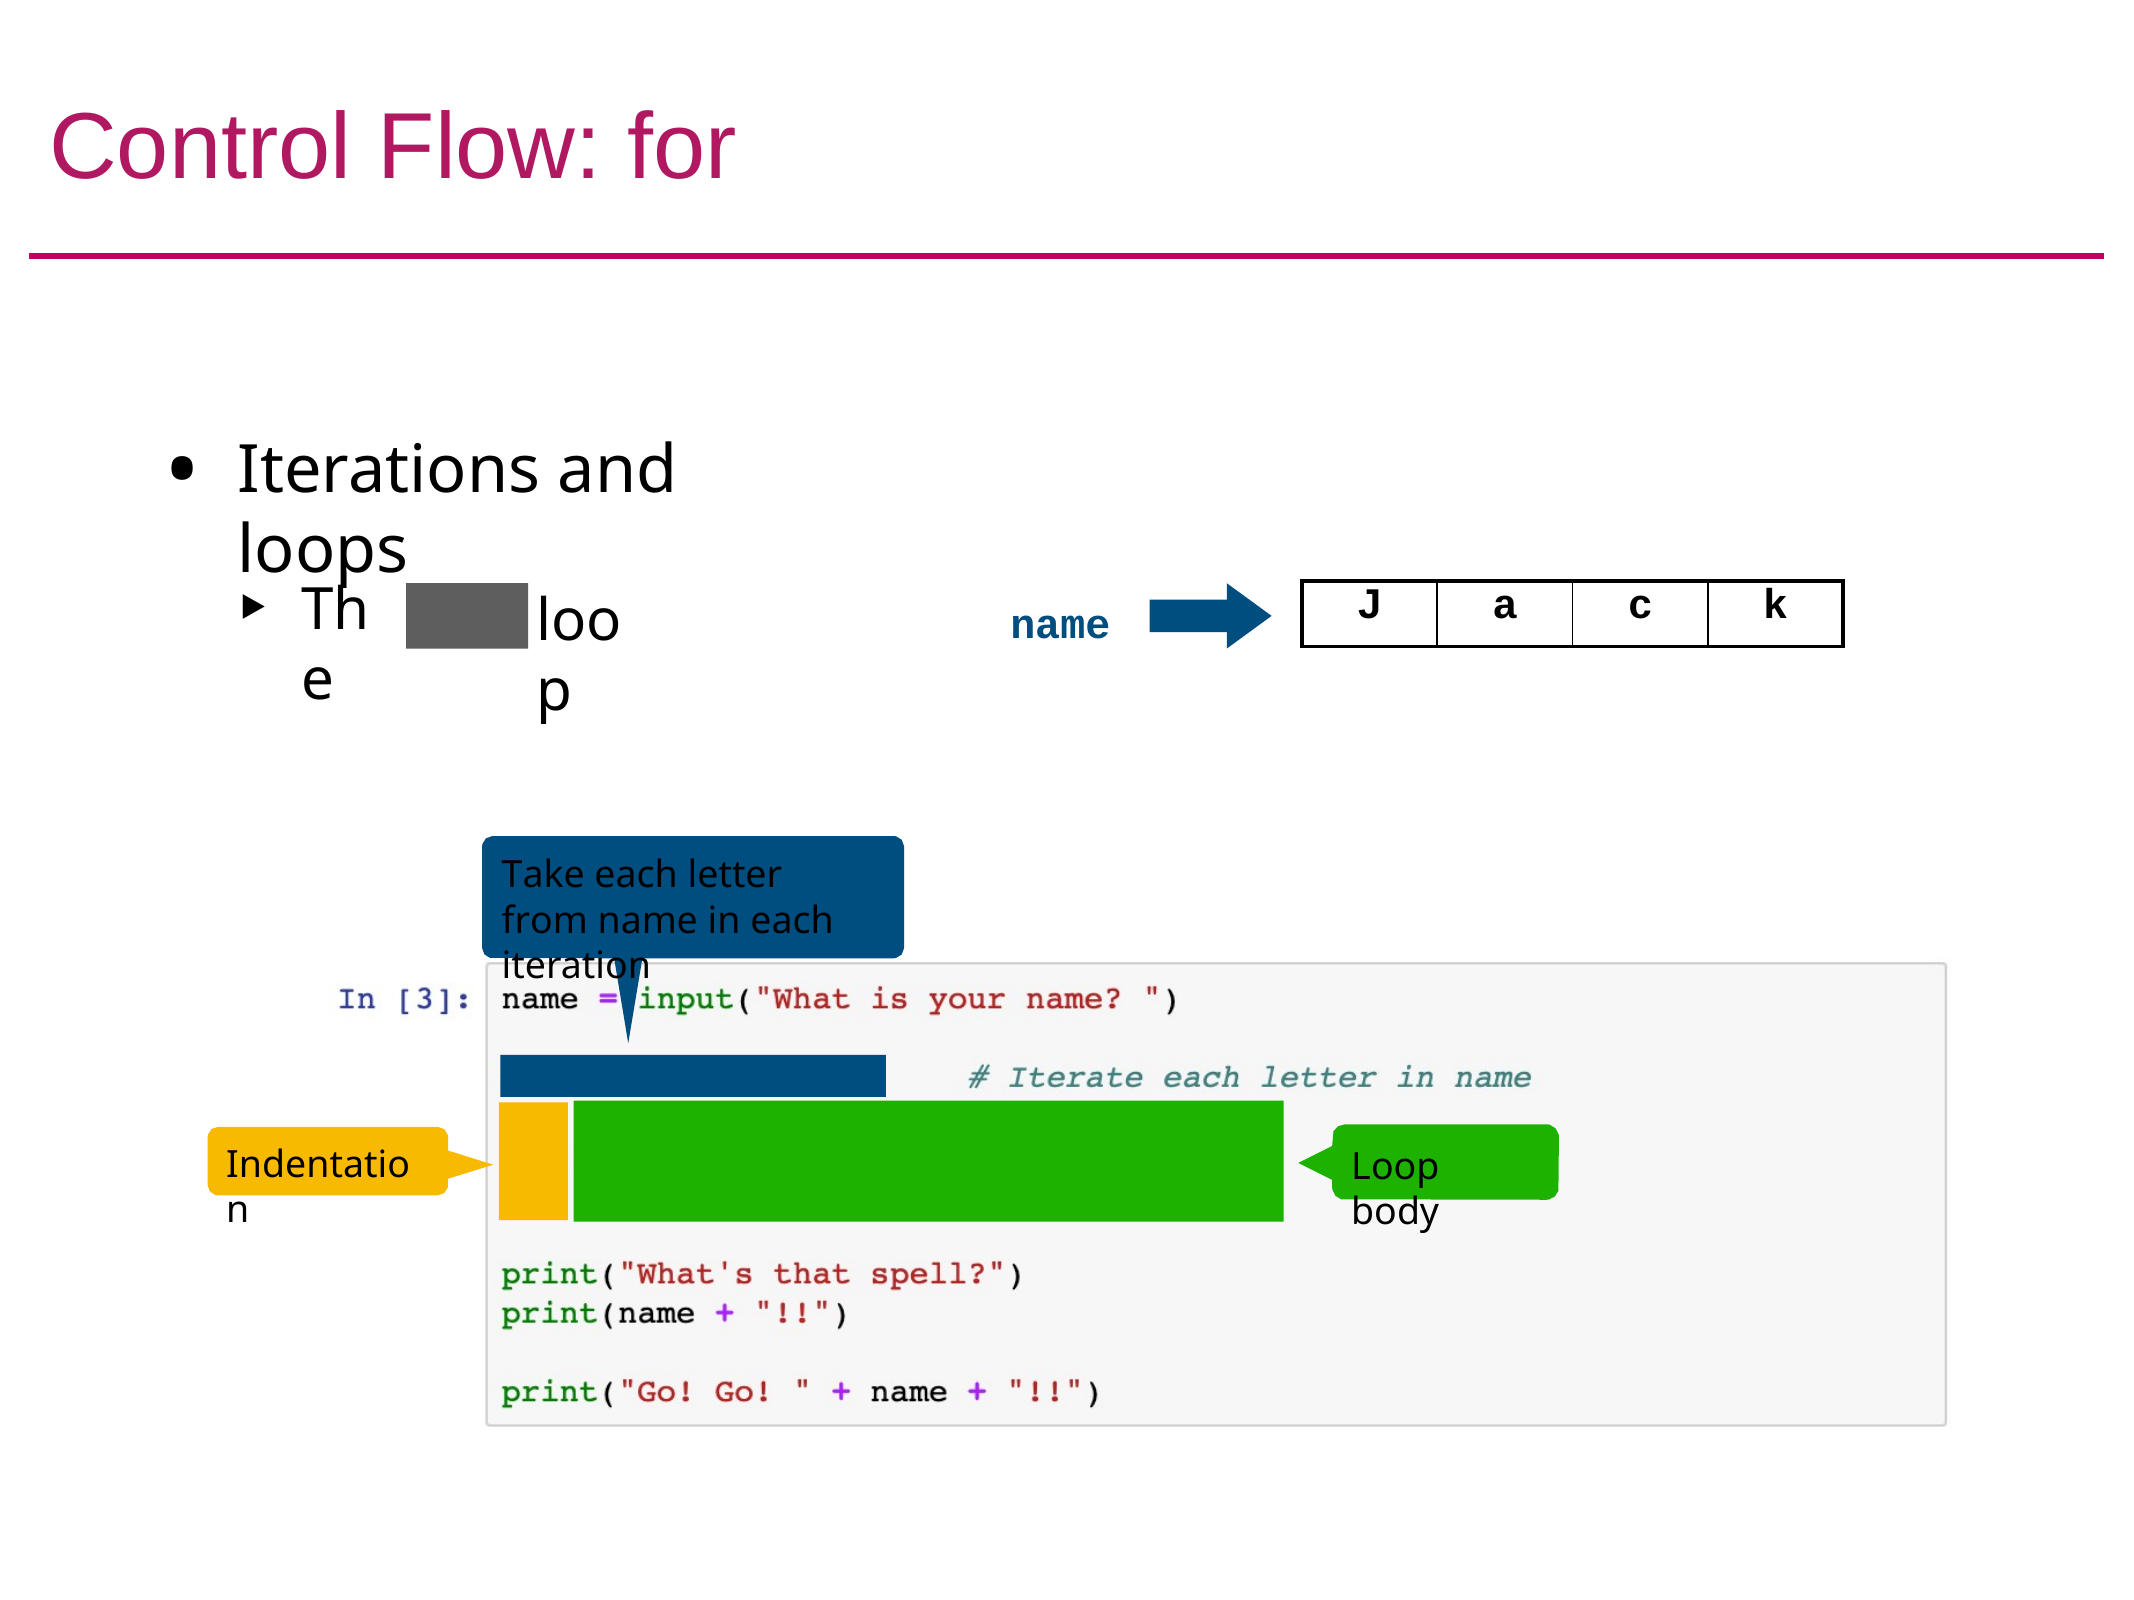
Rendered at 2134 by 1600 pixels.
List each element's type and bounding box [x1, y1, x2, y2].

table_header [1573, 583, 1707, 645]
table_header [1438, 583, 1572, 645]
table_header [1709, 583, 1841, 645]
text_box [1149, 583, 1272, 649]
text_box [207, 836, 1961, 1436]
title [49, 85, 2084, 353]
text_box [1008, 597, 1113, 648]
text_box [162, 426, 830, 722]
table_header [1304, 583, 1436, 645]
